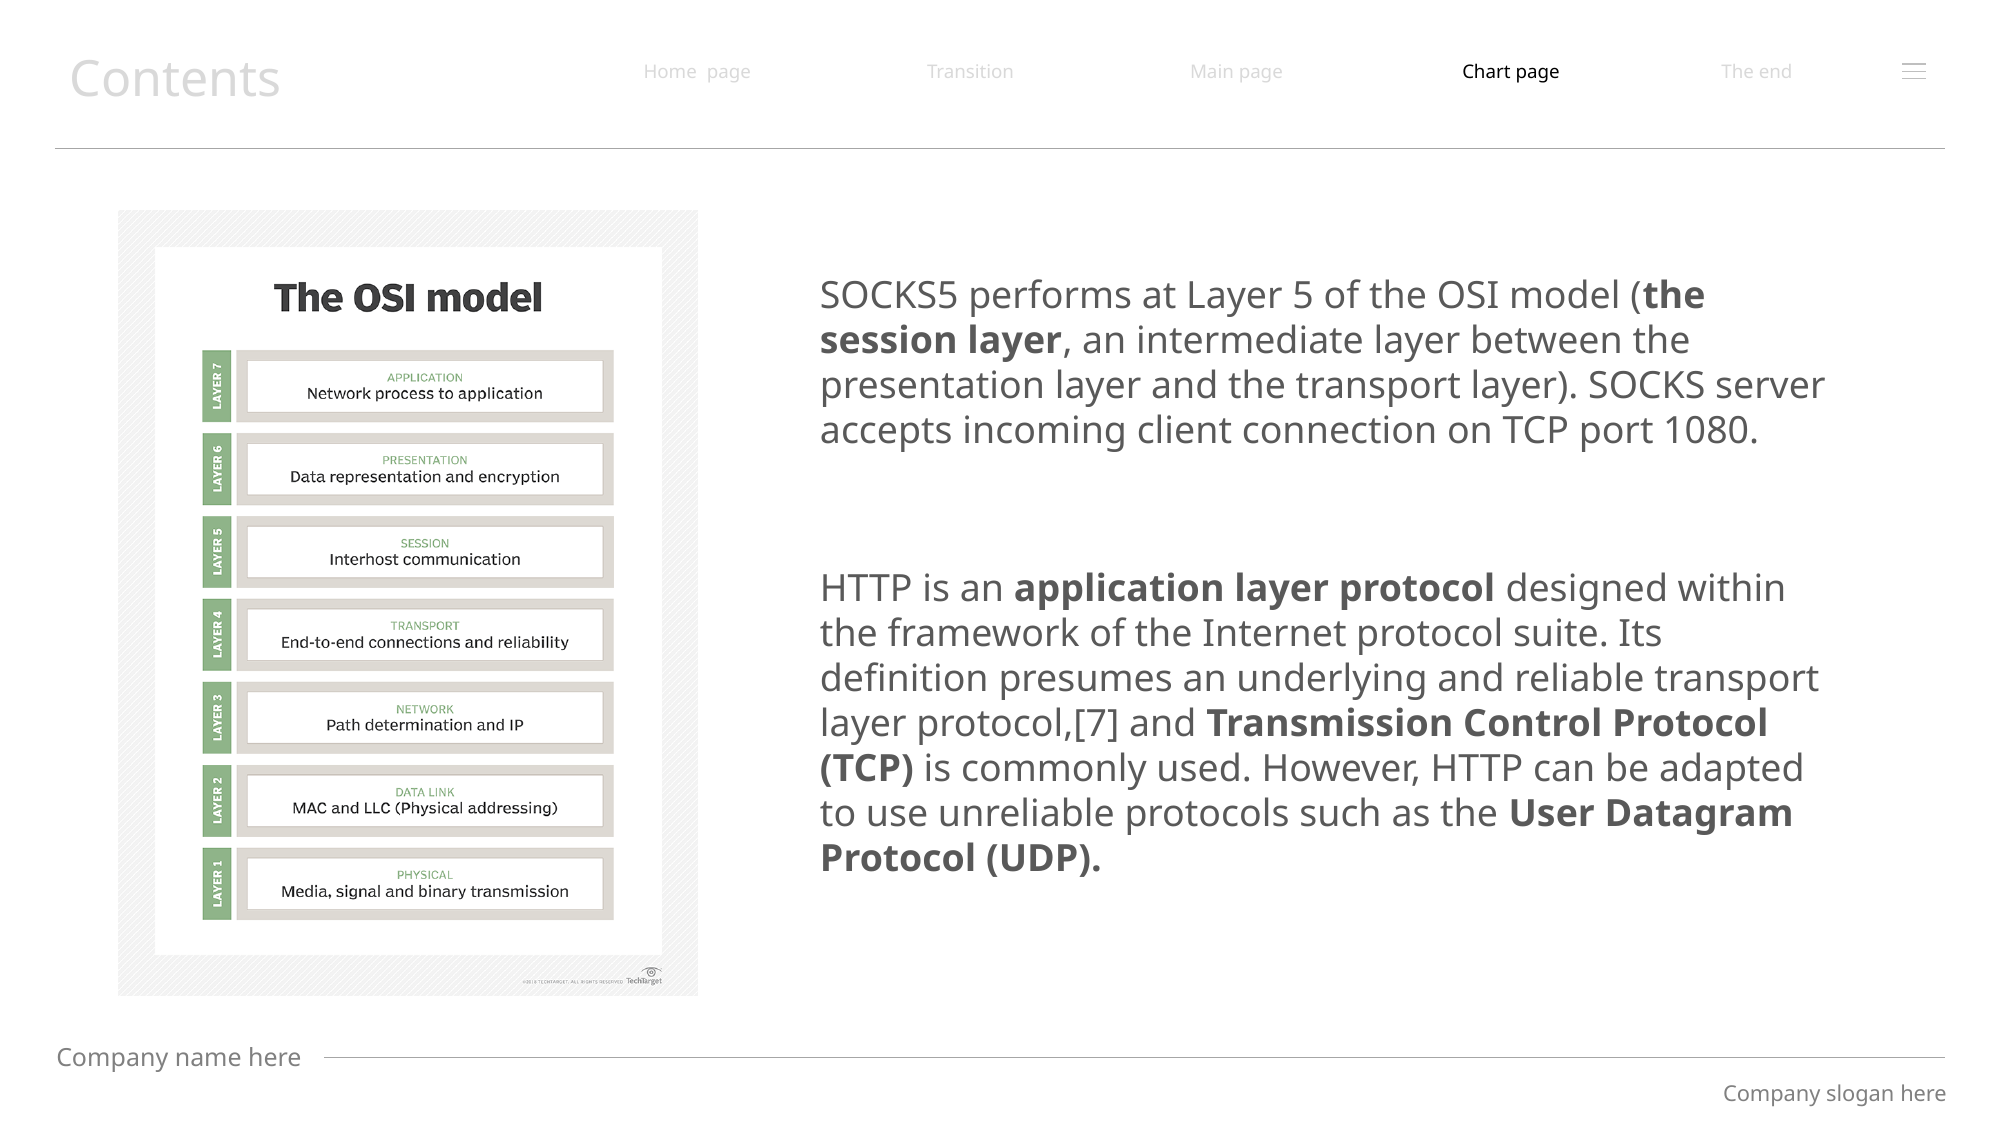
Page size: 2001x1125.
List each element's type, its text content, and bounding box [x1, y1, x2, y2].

picture [118, 210, 698, 996]
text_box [54, 38, 1945, 149]
text_box SOCKS5 performs at Layer 5 of the OSI model (the session layer, an intermediate layer between the presentation layer and the transport layer). SOCKS server accepts incoming client connection on TCP port 1080. [805, 263, 1855, 459]
text_box HTTP is an application layer protocol designed within the framework of the Internet protocol suite. Its definition presumes an underlying and reliable transport layer protocol,[7] and Transmission Control Protocol (TCP) is commonly used. However, HTTP can be adapted to use unreliable protocols such as the User Datagram Protocol (UDP). [805, 556, 1855, 886]
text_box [41, 1034, 1962, 1114]
